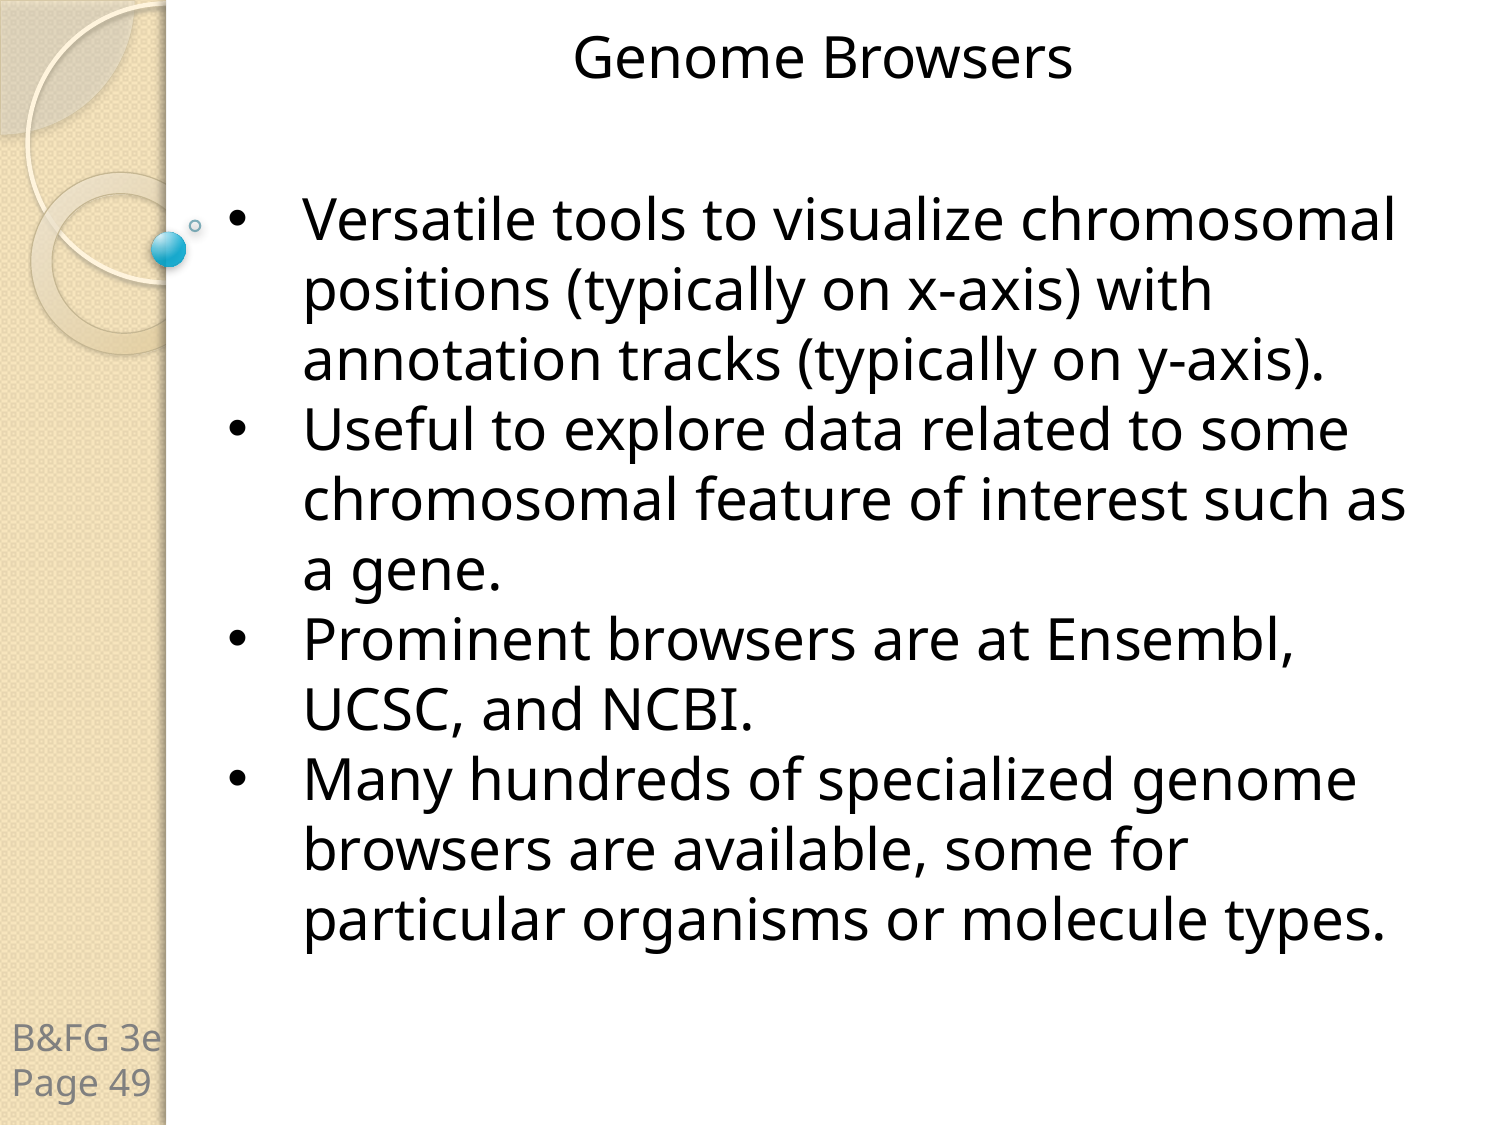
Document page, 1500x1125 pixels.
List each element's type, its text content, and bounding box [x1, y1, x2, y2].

text_box Genome Browsers [171, 12, 1475, 98]
text_box Versatile tools to visualize chromosomal positions (typically on x-axis) with annotation tracks (typically on y-axis). Useful to explore data related to some chromosomal feature of interest such as a gene. Prominent browsers are at Ensembl, UCSC, and NCBI. Many hundreds of specialized genome browsers are available, some for particular organisms or molecule types. [212, 174, 1438, 960]
text_box B&FG 3e Page 49 [0, 1006, 178, 1112]
